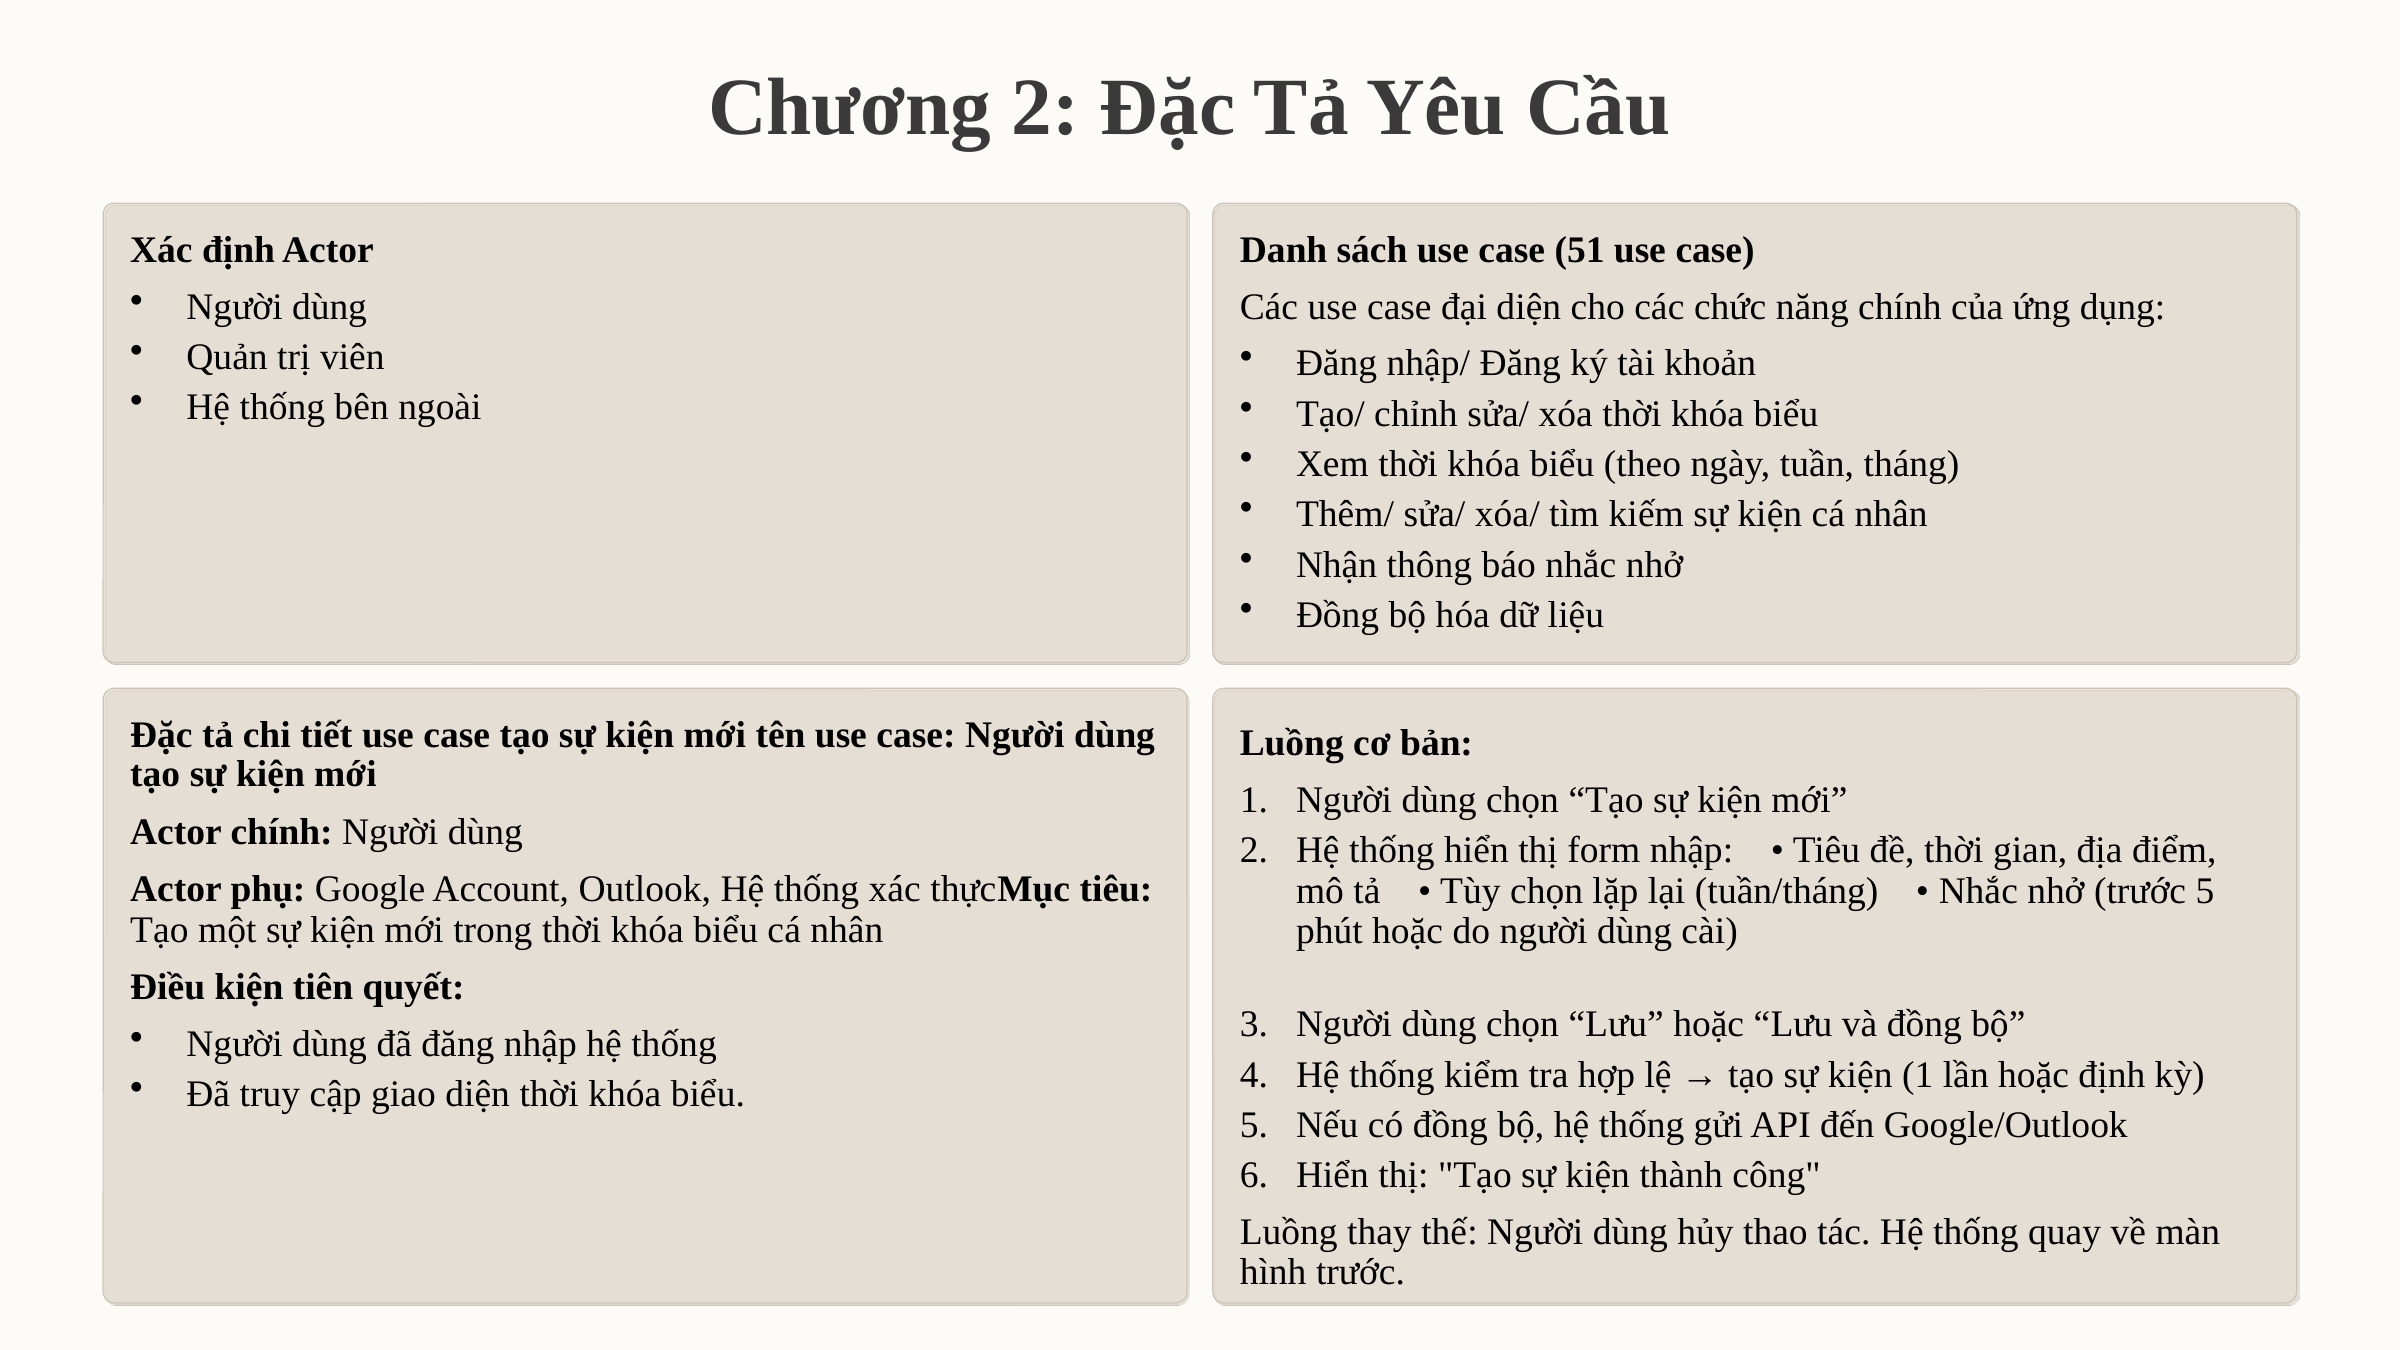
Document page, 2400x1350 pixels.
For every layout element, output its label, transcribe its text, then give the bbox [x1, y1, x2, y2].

text_box Các use case đại diện cho các chức năng chính của ứng dụng: [1239, 286, 2270, 328]
text_box Đã truy cập giao diện thời khóa biểu. [130, 1073, 1160, 1115]
text_box Hệ thống kiểm tra hợp lệ → tạo sự kiện (1 lần hoặc định kỳ) [1239, 1053, 2270, 1096]
text_box Hệ thống hiển thị form nhập: • Tiêu đề, thời gian, địa điểm, mô tả • Tùy chọn lặp lại (tuần/tháng) • Nhắc nhở (trước 5 phút hoặc do người dùng cài) [1239, 829, 2270, 995]
text_box Quản trị viên [130, 336, 1160, 378]
text_box Luồng thay thế: Người dùng hủy thao tác. Hệ thống quay về màn hình trước. [1239, 1211, 2400, 1280]
text_box Hệ thống bên ngoài [130, 386, 1160, 428]
text_box Chương 2: Đặc Tả Yêu Cầu [786, 70, 1614, 152]
text_box Tạo/ chỉnh sửa/ xóa thời khóa biểu [1239, 393, 2270, 435]
text_box Đặc tả chi tiết use case tạo sự kiện mới tên use case: Người dùng tạo sự kiện mới [130, 715, 1160, 796]
text_box Nhận thông báo nhắc nhở [1239, 543, 2270, 586]
text_box [1212, 203, 2297, 663]
text_box Xem thời khóa biểu (theo ngày, tuần, tháng) [1239, 443, 2270, 485]
text_box Đăng nhập/ Đăng ký tài khoản [1239, 342, 2270, 384]
text_box Actor chính: Người dùng [130, 811, 1160, 853]
text_box Điều kiện tiên quyết: [130, 966, 1160, 1008]
text_box Luồng cơ bản: [1239, 715, 1627, 764]
text_box [1212, 688, 2297, 1303]
text_box [2090, 1280, 2396, 1346]
text_box Danh sách use case (51 use case) [1239, 230, 1745, 271]
text_box Hiển thị: "Tạo sự kiện thành công" [1239, 1154, 2270, 1196]
text_box [103, 203, 1188, 663]
text_box [103, 688, 1188, 1303]
text_box Người dùng chọn “Tạo sự kiện mới” [1239, 779, 2270, 821]
text_box Xác định Actor [130, 230, 453, 271]
text_box Người dùng [130, 286, 1160, 328]
text_box Actor phụ: Google Account, Outlook, Hệ thống xác thựcMục tiêu: Tạo một sự kiện mới trong thời khóa biểu cá nhân [130, 868, 1160, 951]
text_box Thêm/ sửa/ xóa/ tìm kiếm sự kiện cá nhân [1239, 493, 2270, 535]
text_box Người dùng chọn “Lưu” hoặc “Lưu và đồng bộ” [1239, 1003, 2270, 1045]
text_box Đồng bộ hóa dữ liệu [1239, 594, 2270, 636]
text_box Nếu có đồng bộ, hệ thống gửi API đến Google/Outlook [1239, 1104, 2270, 1146]
text_box Người dùng đã đăng nhập hệ thống [130, 1023, 1160, 1065]
